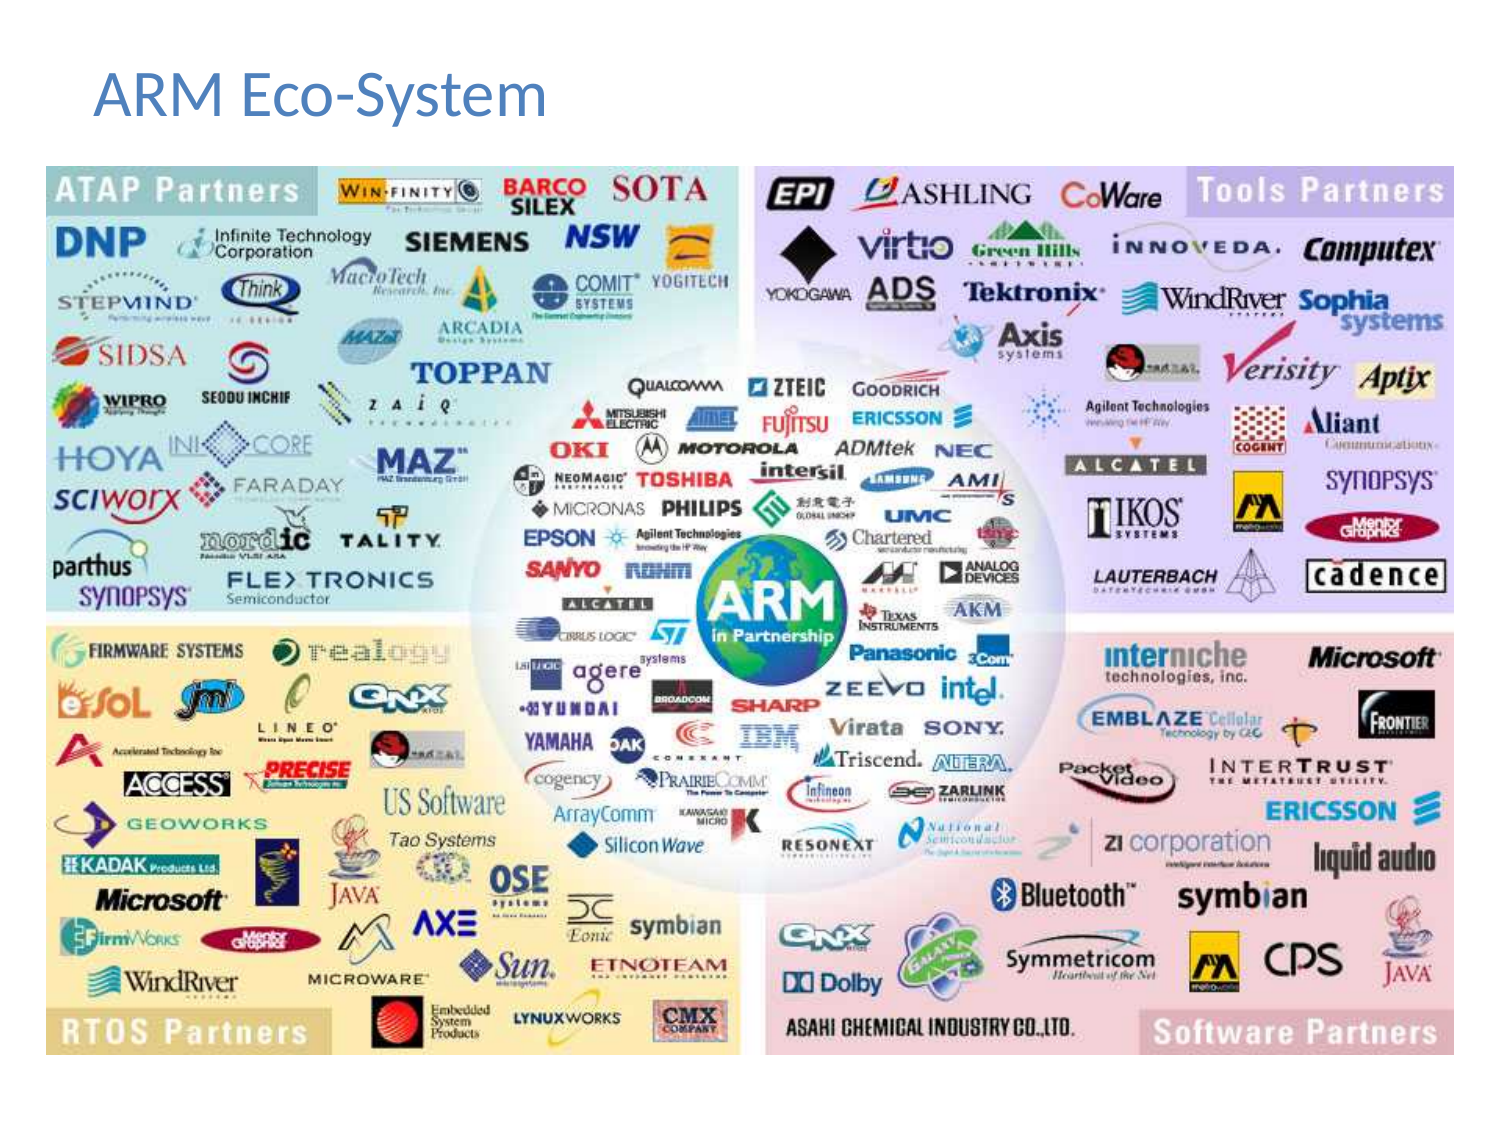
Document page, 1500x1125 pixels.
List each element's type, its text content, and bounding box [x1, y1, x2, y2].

text_box ARM Eco-System [79, 42, 564, 138]
picture [46, 166, 1454, 1055]
